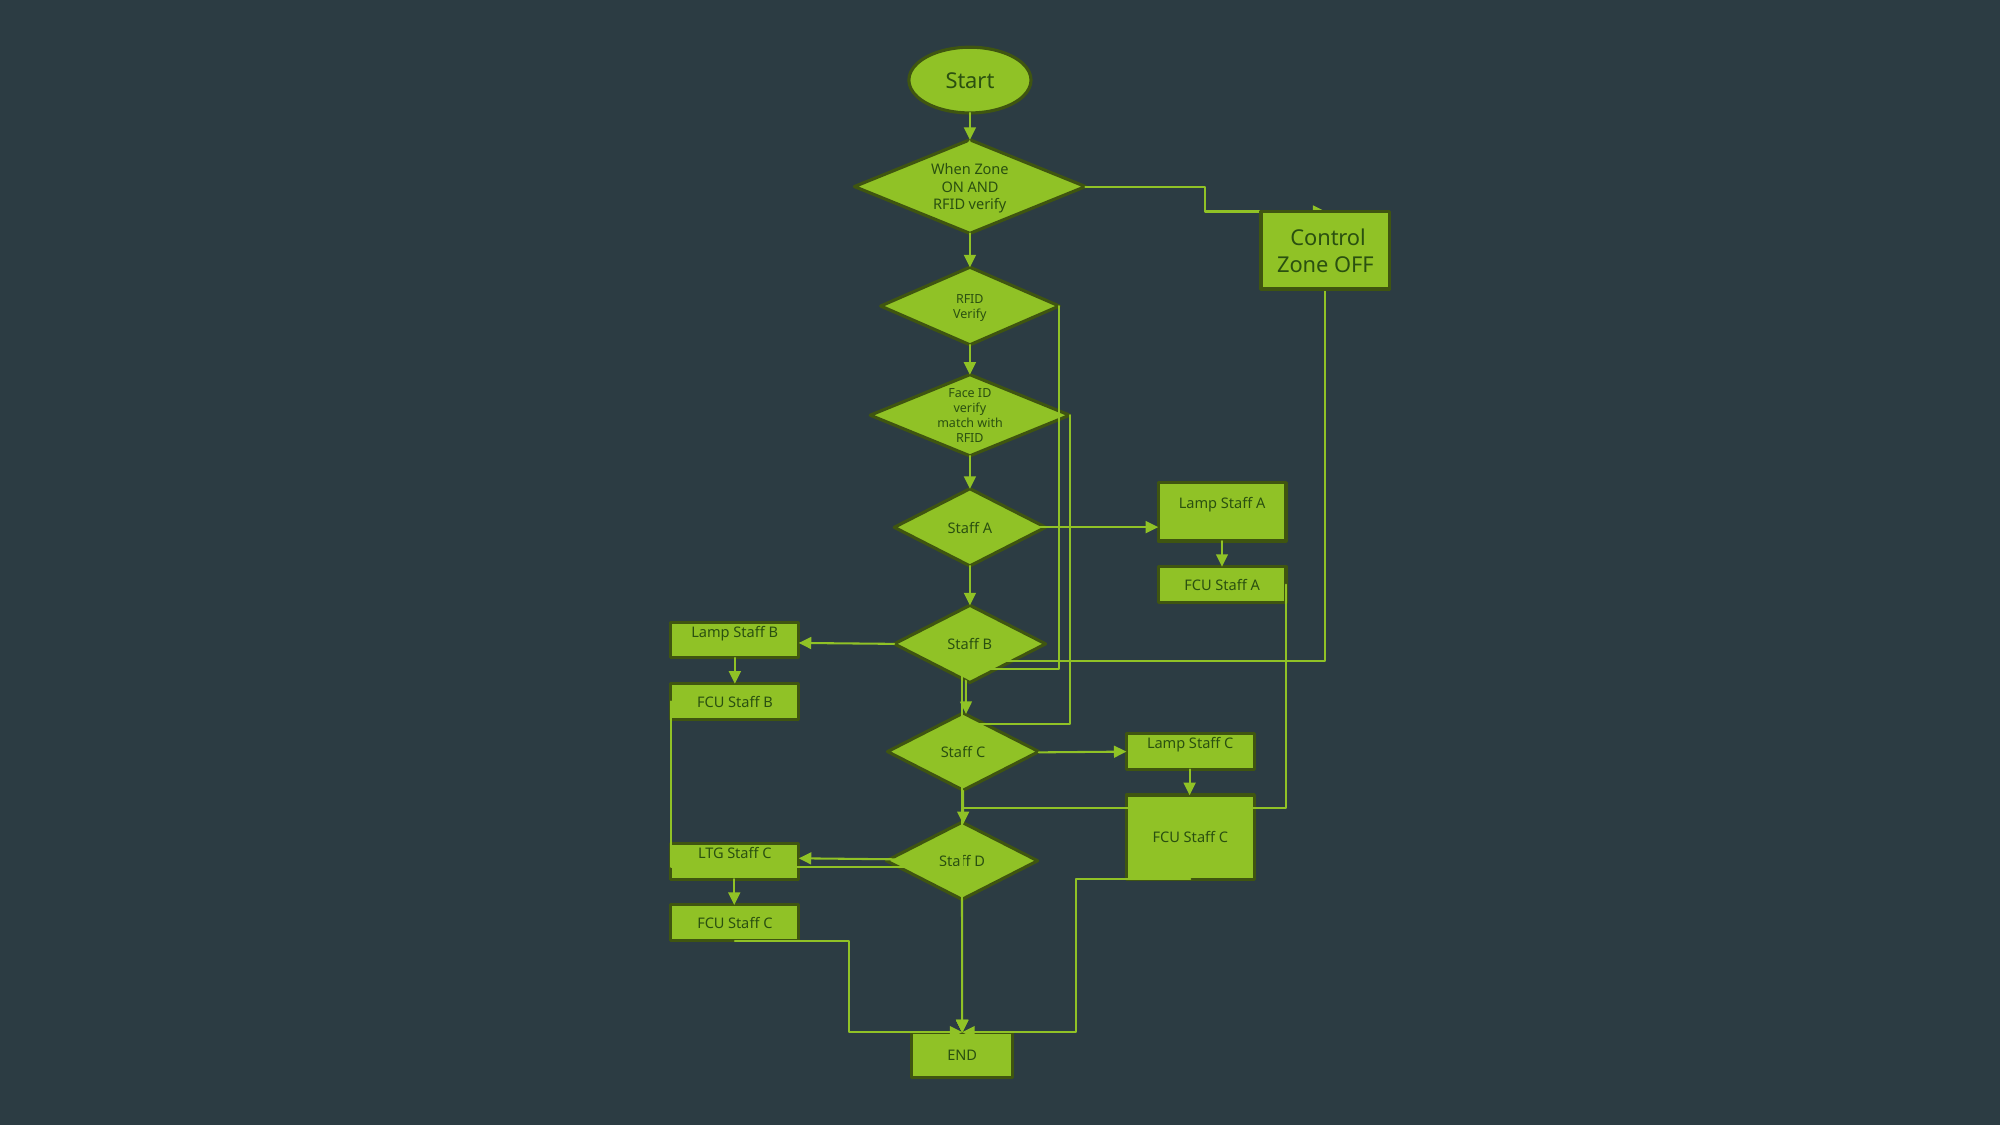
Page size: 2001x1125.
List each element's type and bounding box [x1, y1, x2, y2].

text_box [670, 46, 1391, 1079]
